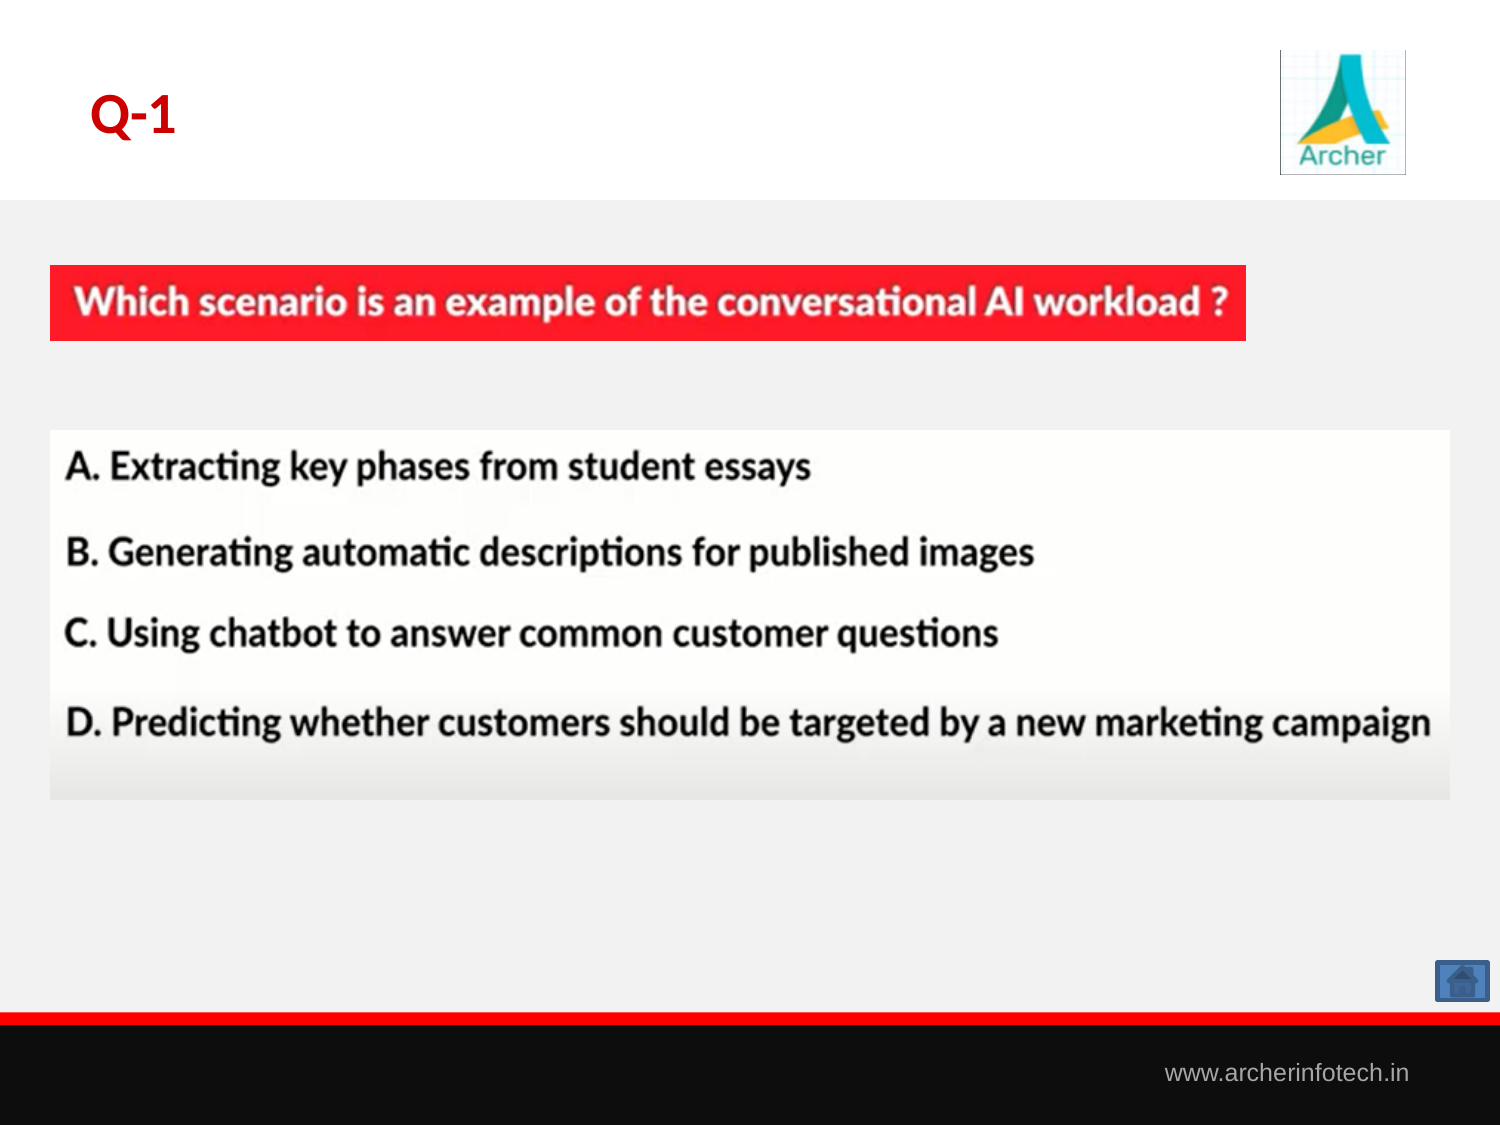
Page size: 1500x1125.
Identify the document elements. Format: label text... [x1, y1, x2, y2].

picture [49, 430, 1451, 800]
picture [49, 264, 1246, 341]
picture [1280, 50, 1406, 175]
title Q-1 [75, 45, 850, 175]
text_box [1435, 960, 1490, 1002]
